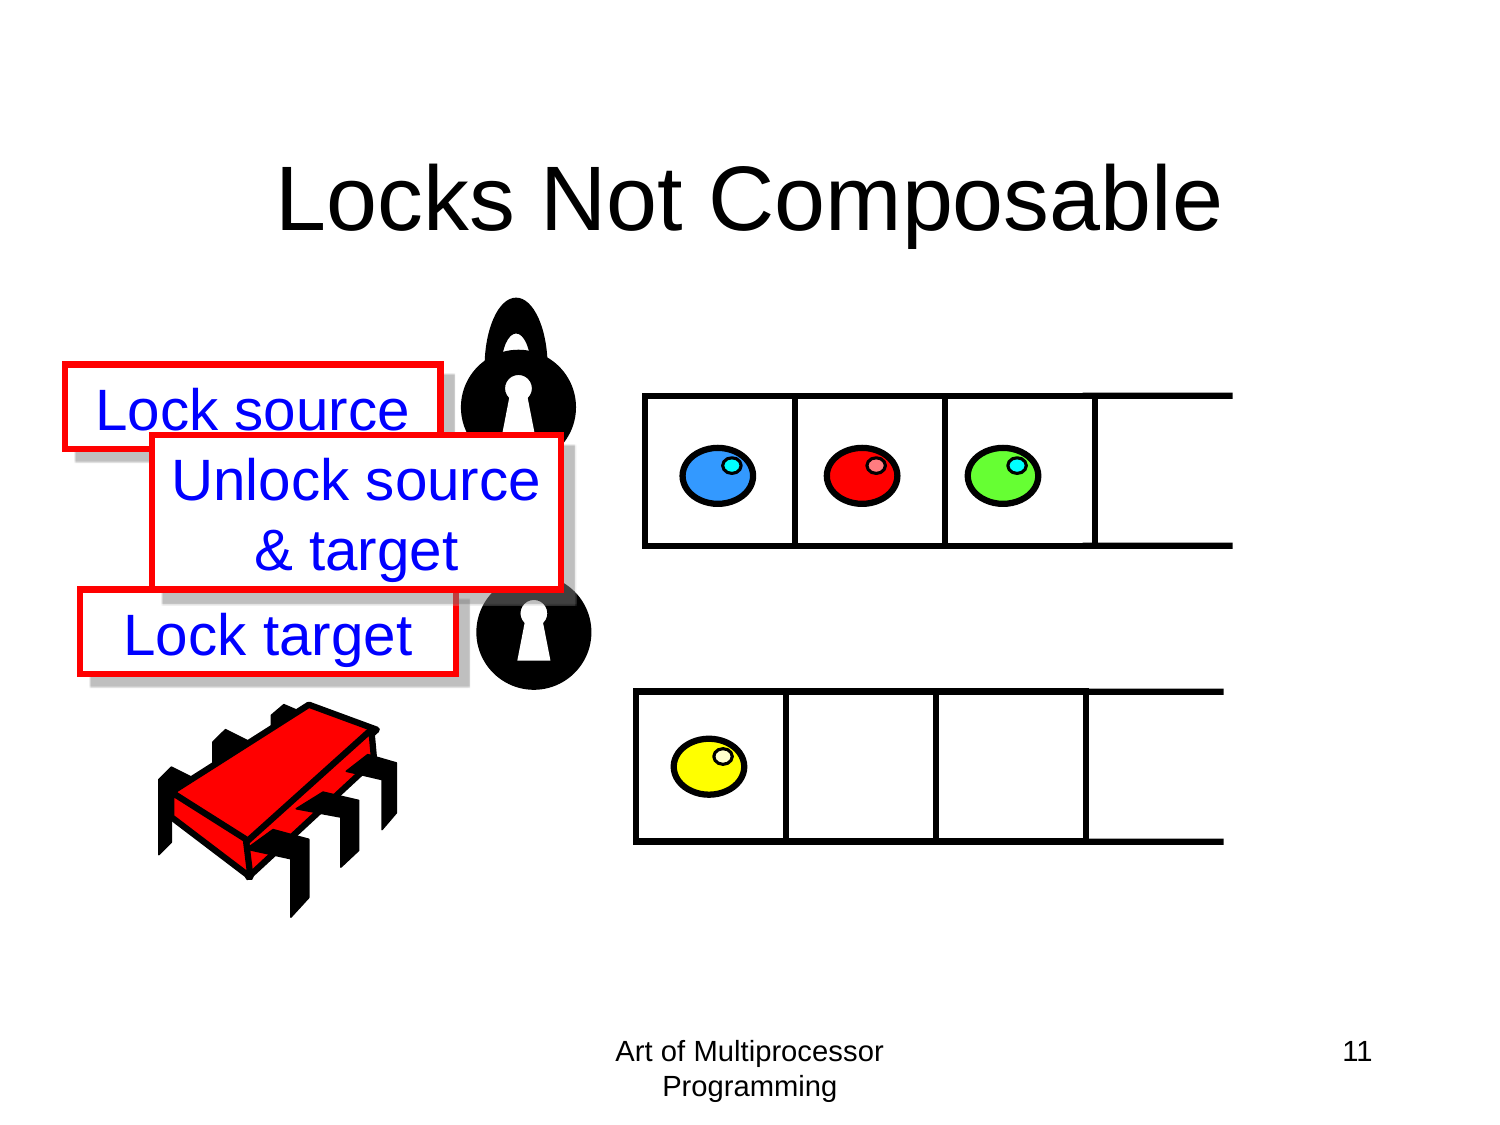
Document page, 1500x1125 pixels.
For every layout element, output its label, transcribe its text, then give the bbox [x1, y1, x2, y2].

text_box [826, 447, 898, 505]
text_box 11 [1074, 1024, 1388, 1100]
text_box Lock source [64, 364, 441, 450]
text_box [945, 395, 1095, 546]
text_box [936, 691, 1087, 842]
text_box [645, 395, 795, 546]
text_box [461, 298, 576, 465]
text_box [636, 691, 786, 842]
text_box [682, 447, 754, 505]
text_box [476, 523, 591, 690]
text_box [795, 395, 945, 546]
text_box [786, 691, 936, 842]
text_box Lock target [80, 589, 456, 675]
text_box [967, 447, 1039, 505]
text_box Art of Multiprocessor Programming [512, 1024, 988, 1100]
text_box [158, 704, 397, 918]
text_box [673, 738, 745, 795]
title Locks Not Composable [112, 99, 1388, 288]
text_box Unlock source & target [151, 434, 561, 590]
